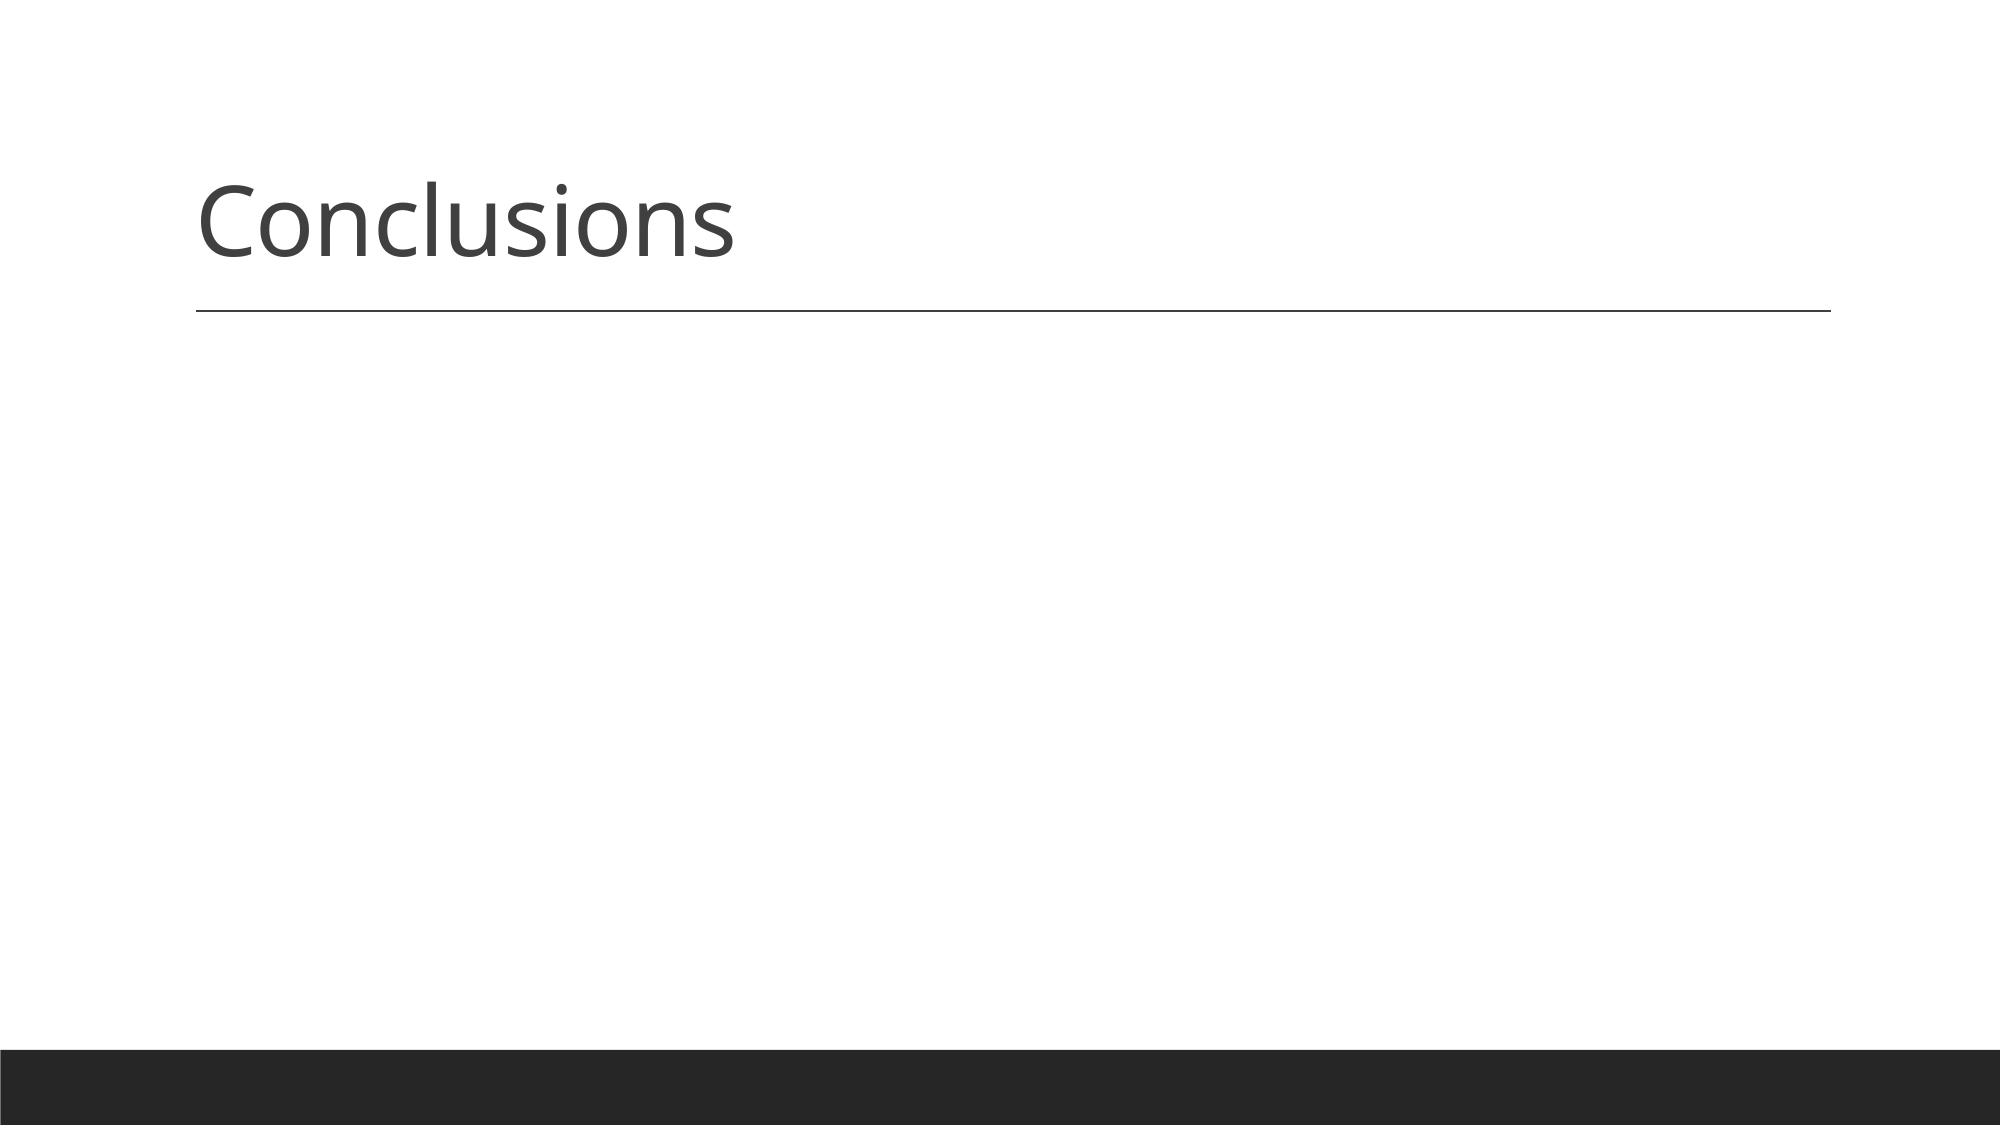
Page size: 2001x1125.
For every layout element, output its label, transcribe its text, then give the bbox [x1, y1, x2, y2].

title Conclusions [180, 47, 1830, 285]
